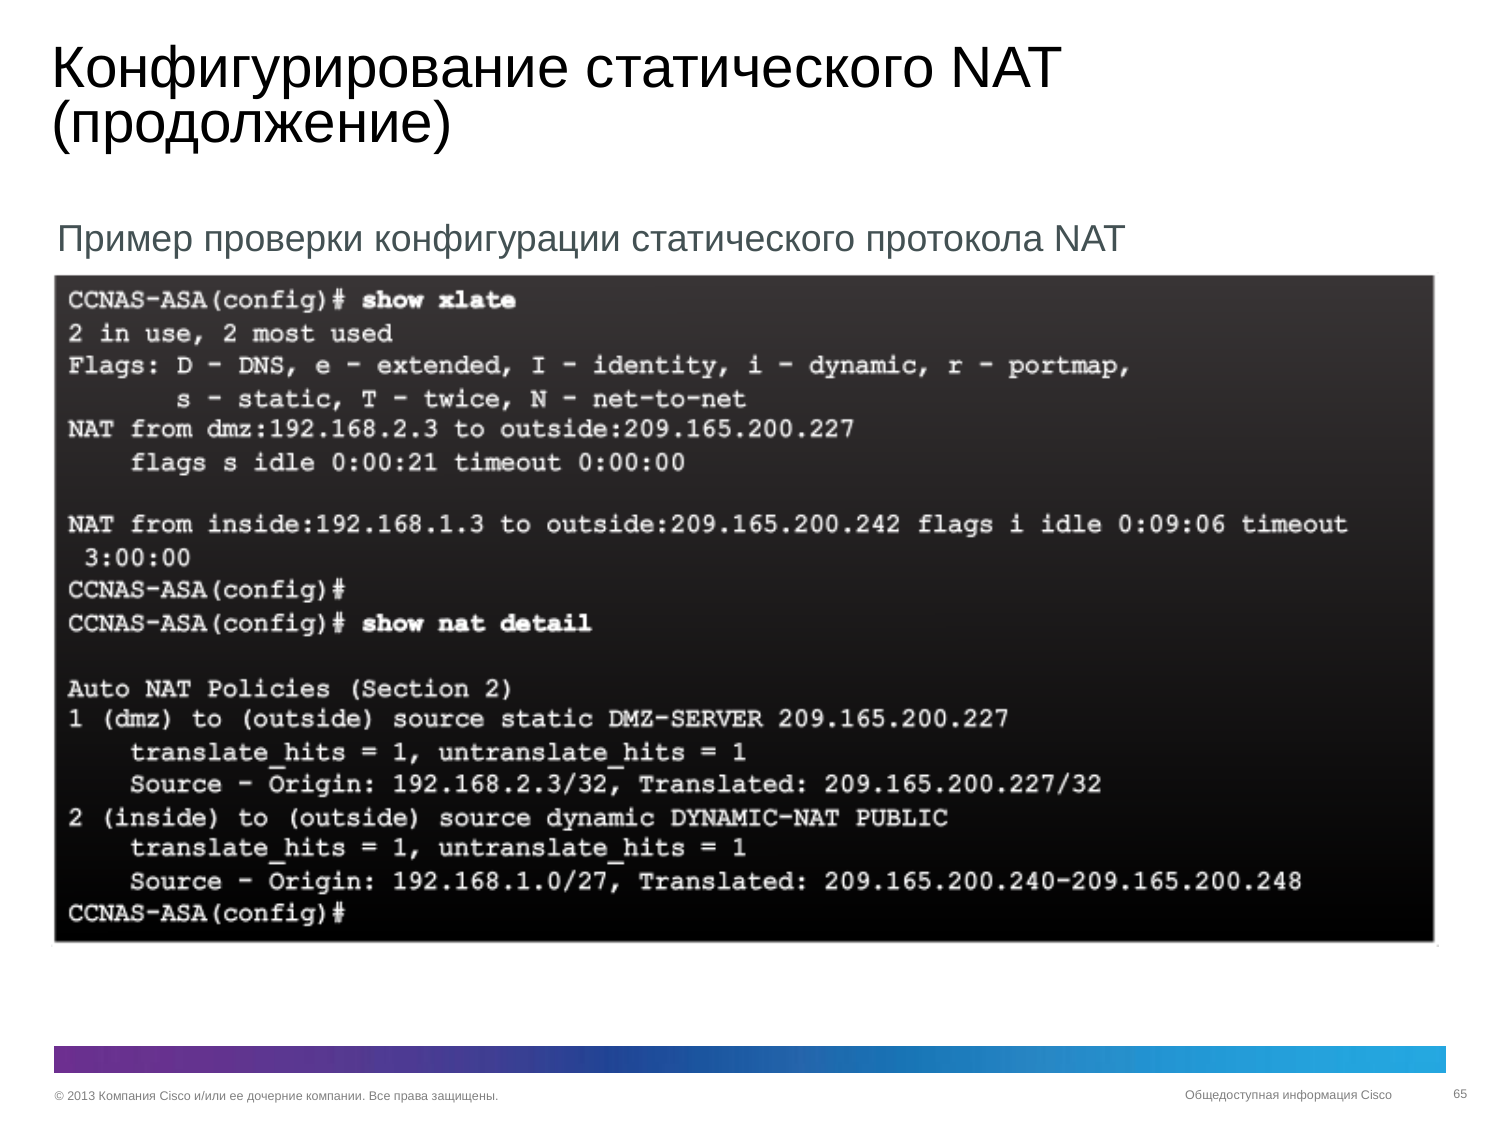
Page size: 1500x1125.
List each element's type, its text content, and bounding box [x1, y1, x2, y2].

picture [51, 272, 1439, 947]
title Конфигурирование статического NAT (продолжение) [37, 24, 1447, 162]
picture [54, 1046, 1446, 1073]
text_box Пример проверки конфигурации статического протокола NAT [42, 209, 1439, 281]
